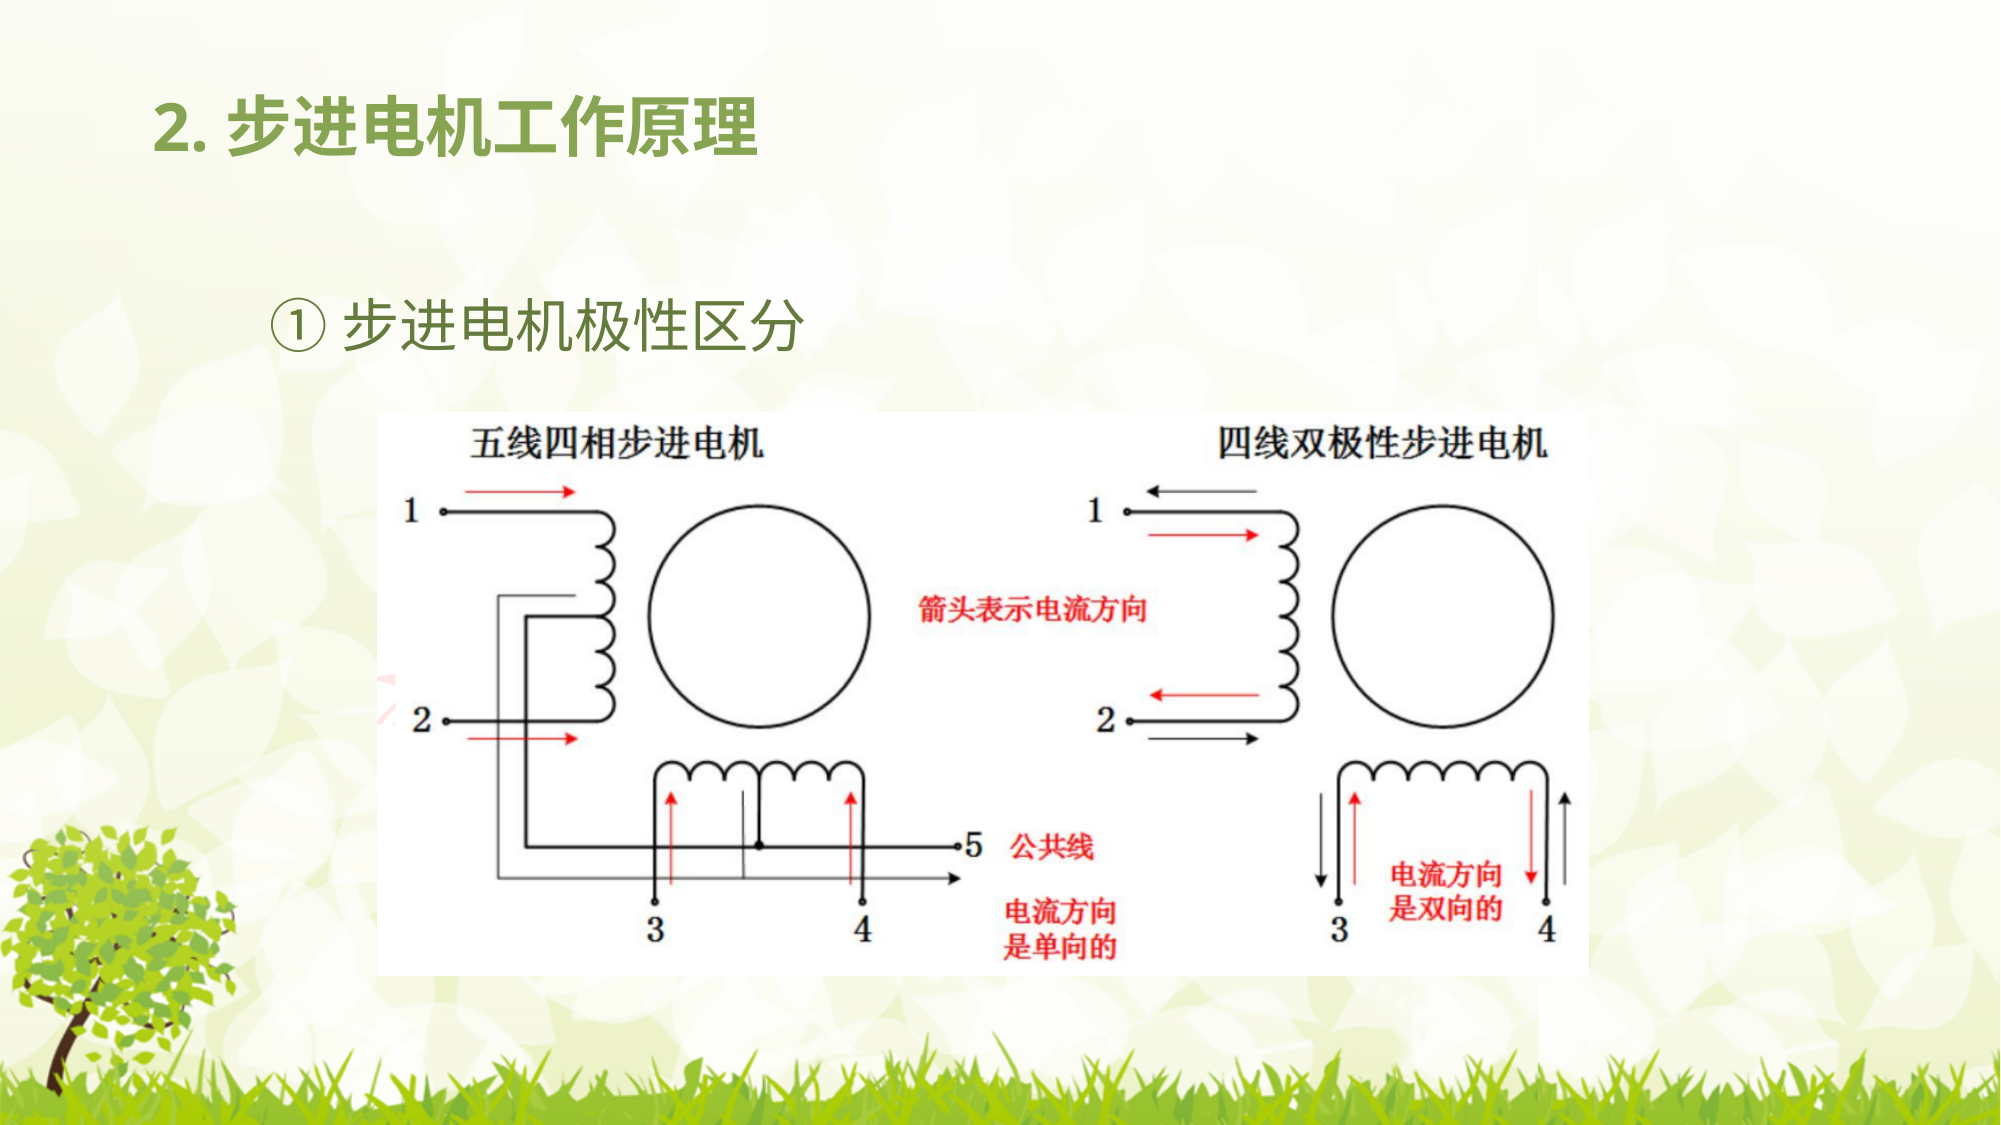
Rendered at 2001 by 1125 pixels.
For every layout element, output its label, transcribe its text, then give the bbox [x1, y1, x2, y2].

title 2.步进电机工作原理 [137, 59, 1863, 200]
list ①步进电机极性区分 [137, 246, 1863, 1041]
picture [0, 0, 2001, 1125]
